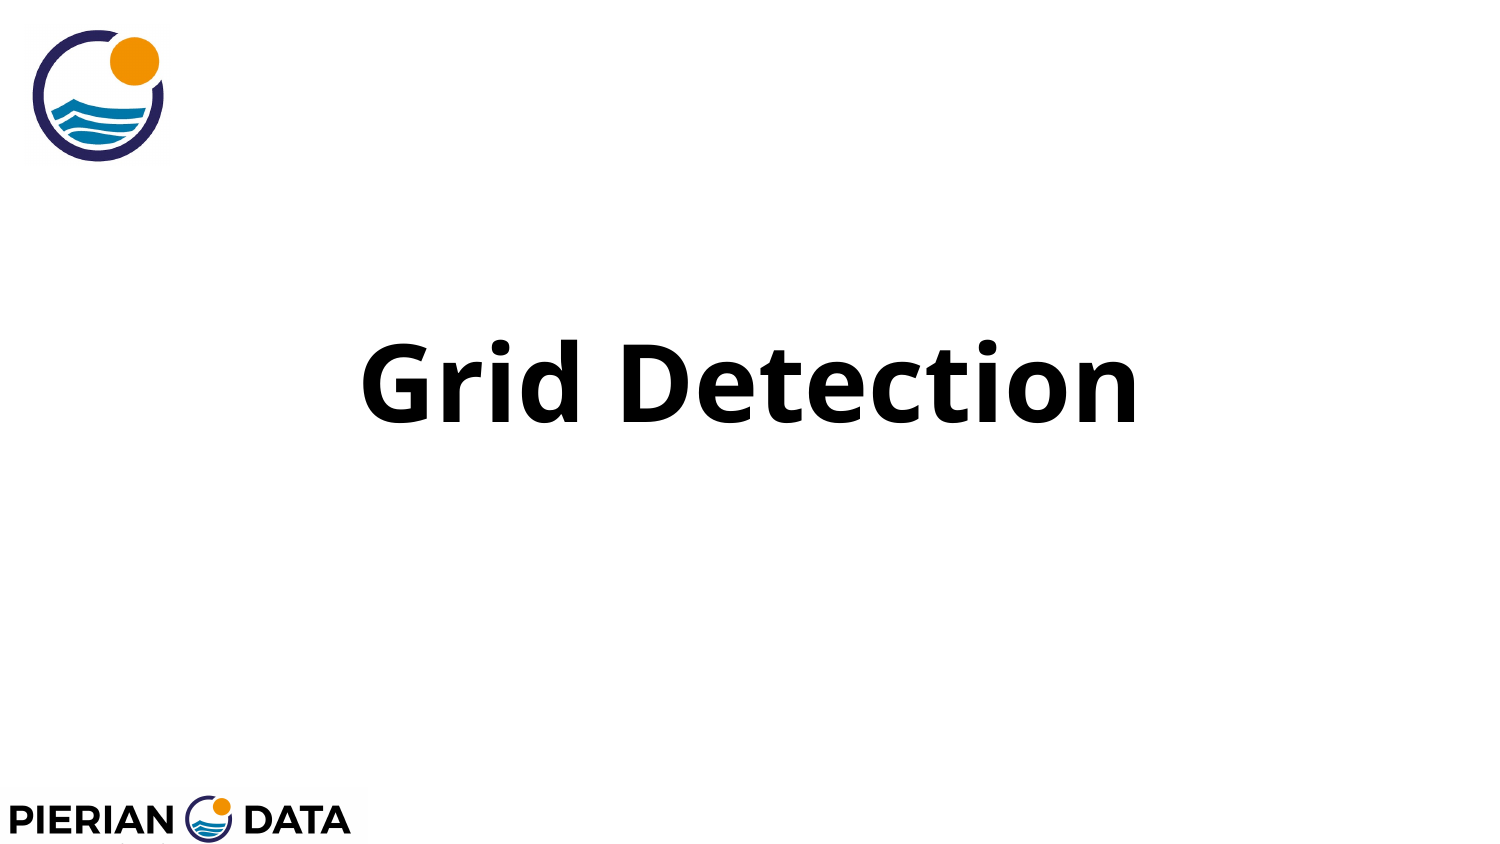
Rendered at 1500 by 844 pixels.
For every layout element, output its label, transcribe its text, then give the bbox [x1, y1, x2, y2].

picture [24, 24, 172, 167]
picture [0, 787, 368, 844]
title Grid Detection [51, 122, 1449, 459]
